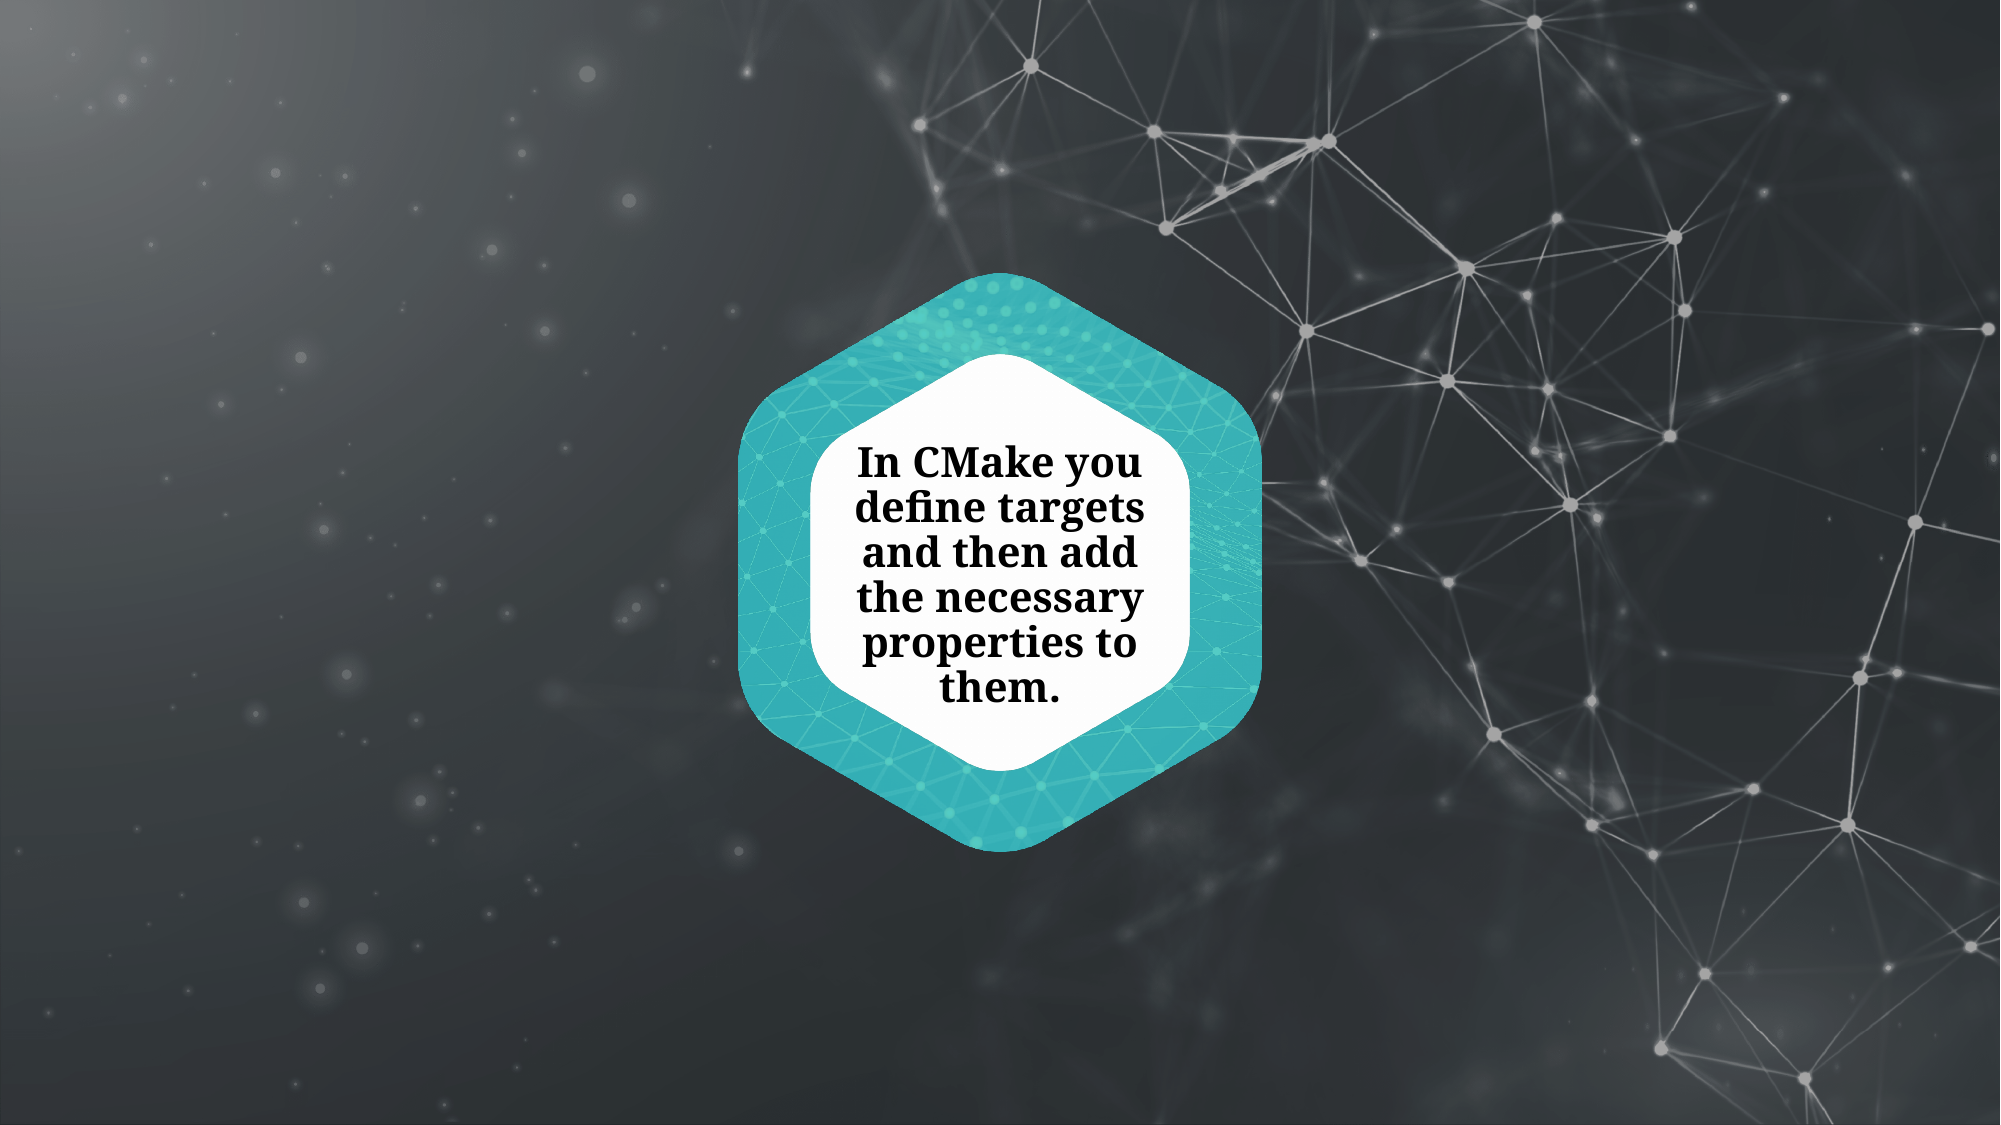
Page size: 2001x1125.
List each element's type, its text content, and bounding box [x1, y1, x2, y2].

list In CMake you define targets and then add the necessary properties to them. [824, 433, 1176, 579]
picture [0, 0, 2000, 1125]
